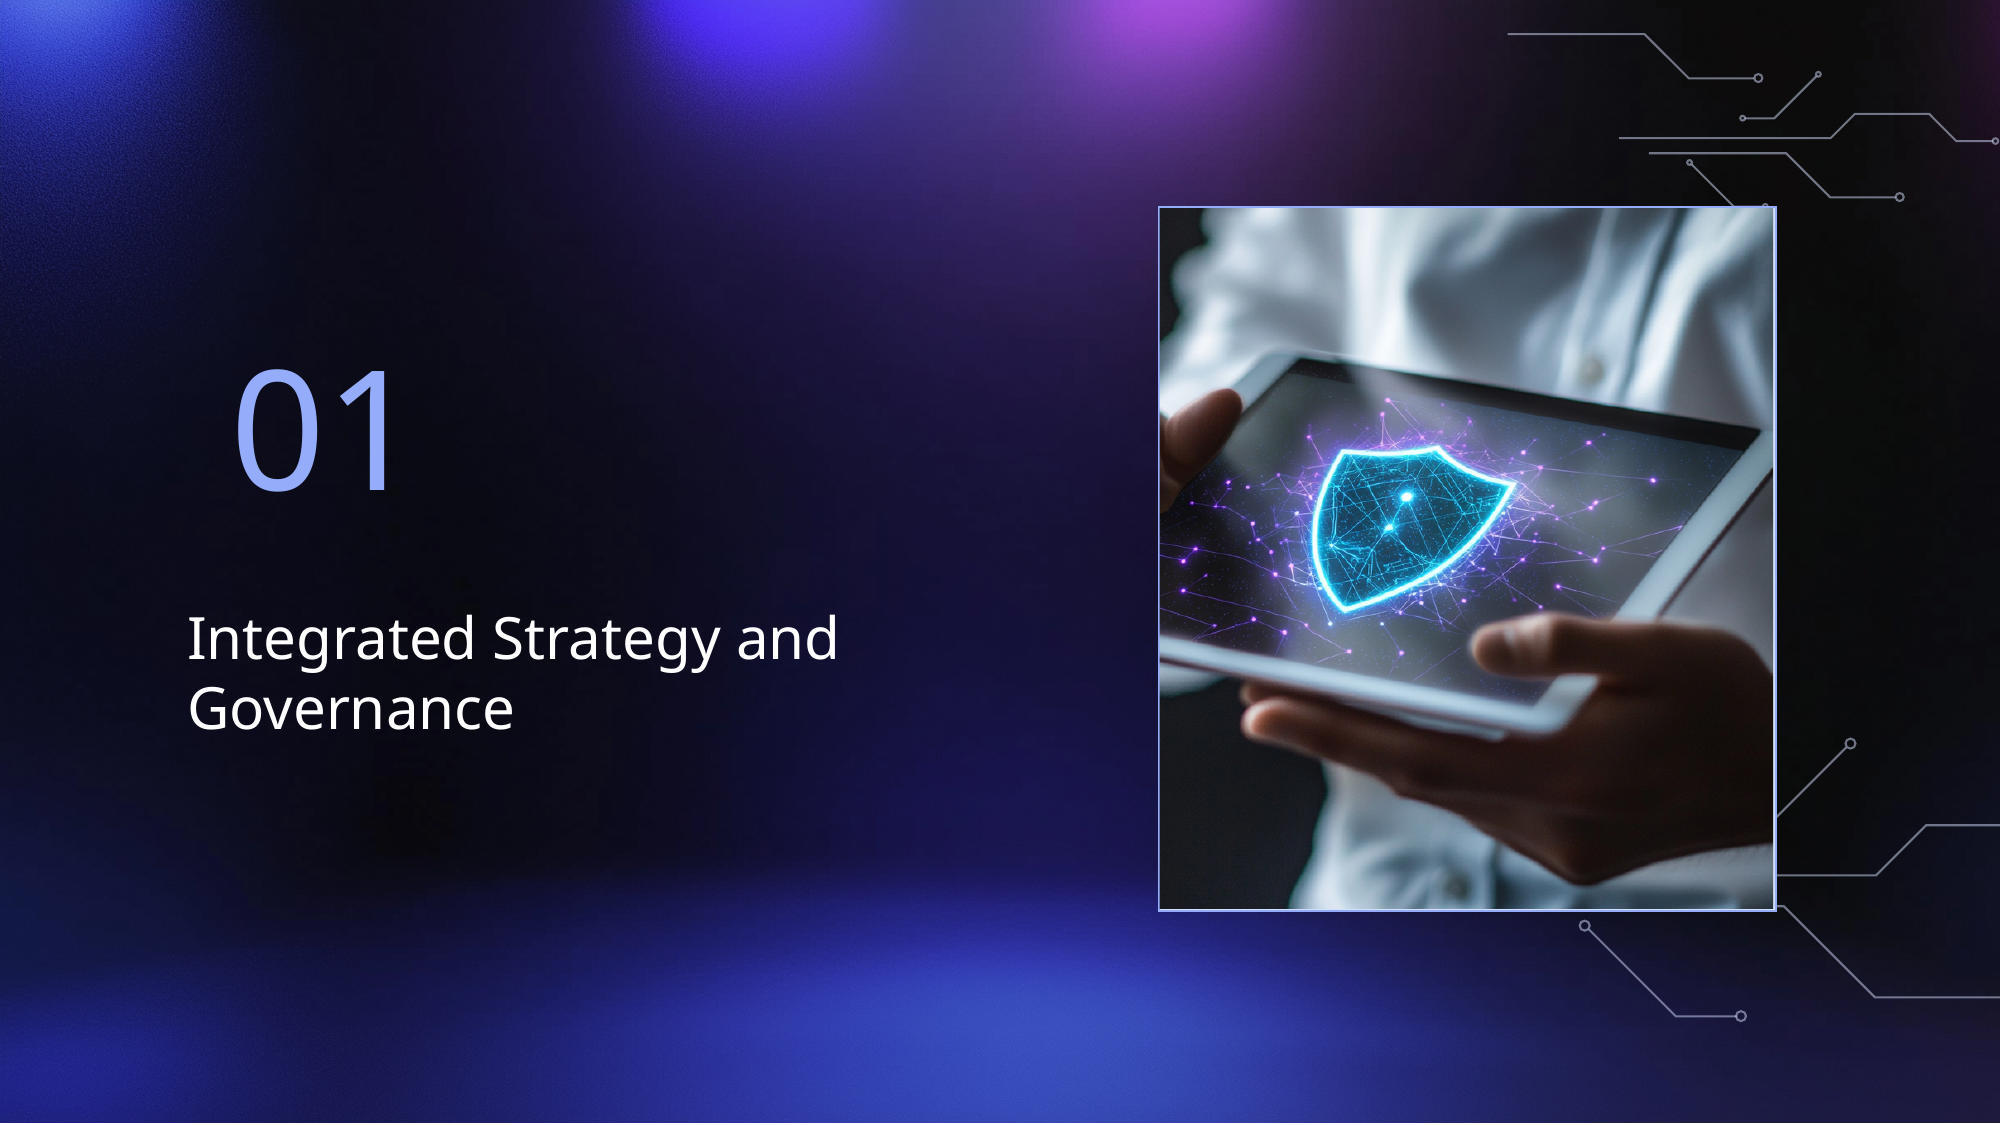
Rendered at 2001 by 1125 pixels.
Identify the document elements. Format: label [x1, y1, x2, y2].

text_box [1507, 34, 1999, 209]
text_box [1209, 660, 2000, 1022]
picture [0, 0, 2000, 1123]
